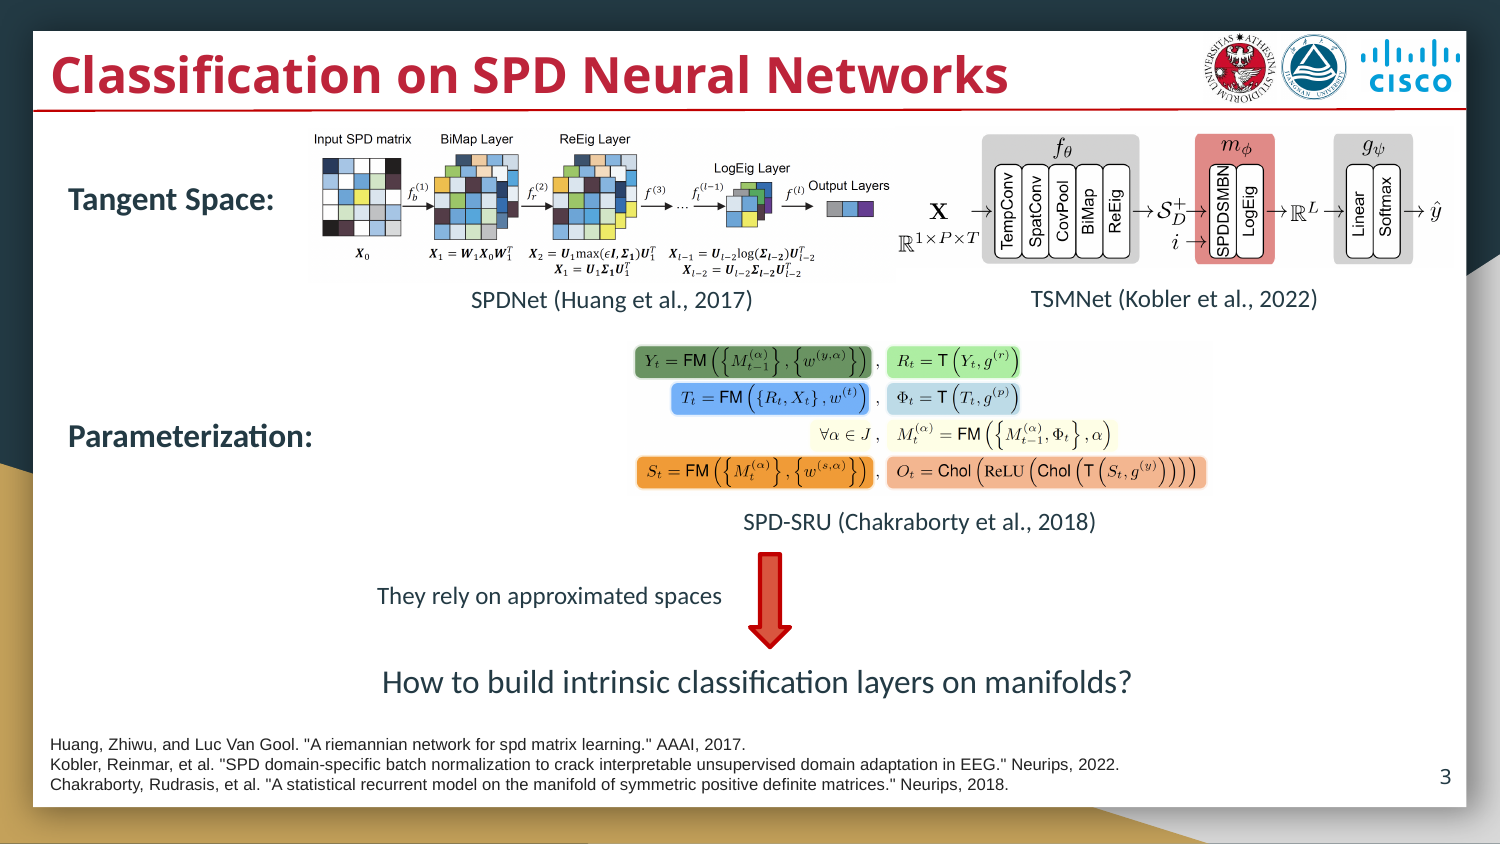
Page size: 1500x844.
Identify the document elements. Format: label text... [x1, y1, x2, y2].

text_box Huang, Zhiwu, and Luc Van Gool. "A riemannian network for spd matrix learning." AAAI, 2017. Kobler, Reinmar, et al. "SPD domain-specific batch normalization to crack interpretable unsupervised domain adaptation in EEG." Neurips, 2022. Chakraborty, Rudrasis, et al. "A statistical recurrent model on the manifold of symmetric positive definite matrices." Neurips, 2018. [35, 718, 1473, 809]
text_box SPD-SRU (Chakraborty et al., 2018) [631, 504, 1208, 543]
text_box They rely on approximated spaces [362, 567, 741, 617]
picture [1361, 39, 1460, 92]
picture [627, 340, 1213, 497]
text_box Tangent Space: [53, 163, 298, 225]
picture [1281, 34, 1347, 100]
title Classification on SPD Neural Networks [35, 28, 1267, 111]
text_box [750, 554, 791, 648]
picture [1267, 31, 1277, 104]
picture [1438, 79, 1446, 87]
text_box Parameterization: [53, 401, 399, 462]
text_box SPDNet (Huang et al., 2017) [328, 292, 896, 322]
text_box How to build intrinsic classification layers on manifolds? [308, 647, 1208, 708]
text_box TSMNet (Kobler et al., 2022) [895, 275, 1454, 320]
picture [308, 126, 1454, 284]
